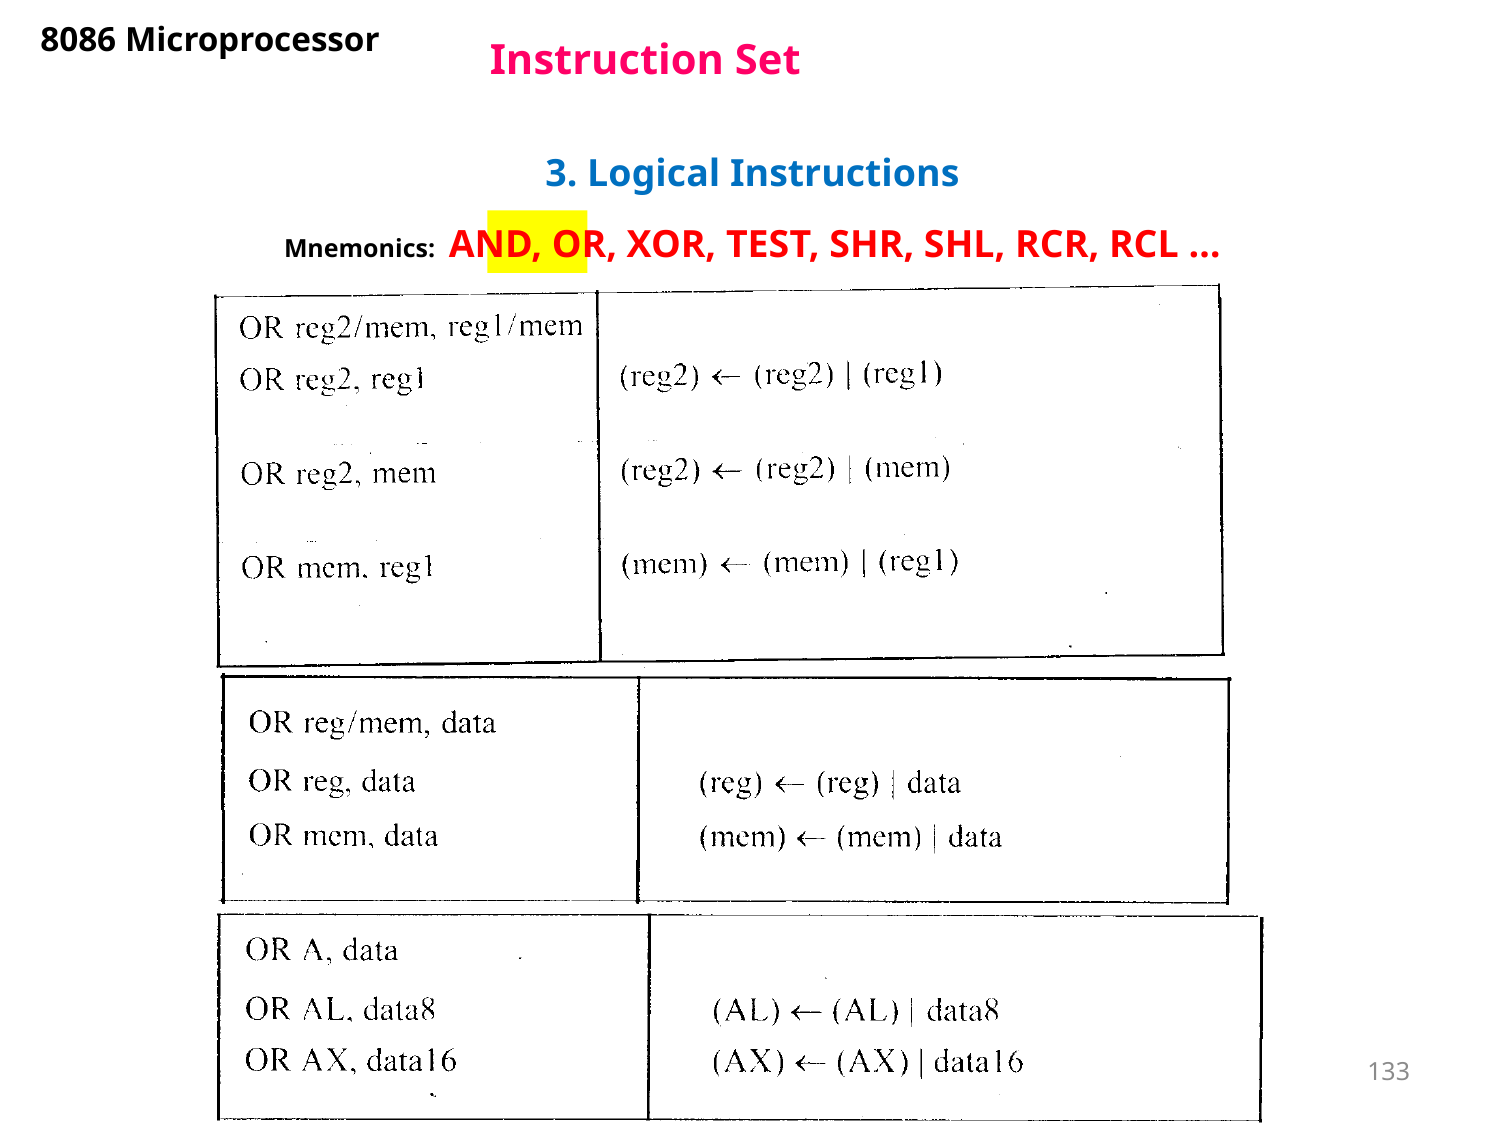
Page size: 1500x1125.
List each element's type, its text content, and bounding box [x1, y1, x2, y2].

text_box 8086 Microprocessor [10, 10, 411, 106]
picture [206, 272, 1273, 1125]
text_box Instruction Set [474, 18, 1463, 99]
text_box 3. Logical Instructions [41, 137, 1464, 206]
text_box [485, 208, 589, 212]
text_box Mnemonics: AND, OR, XOR, TEST, SHR, SHL, RCR, RCL … [43, 212, 1463, 273]
text_box <number> [1277, 1042, 1425, 1103]
